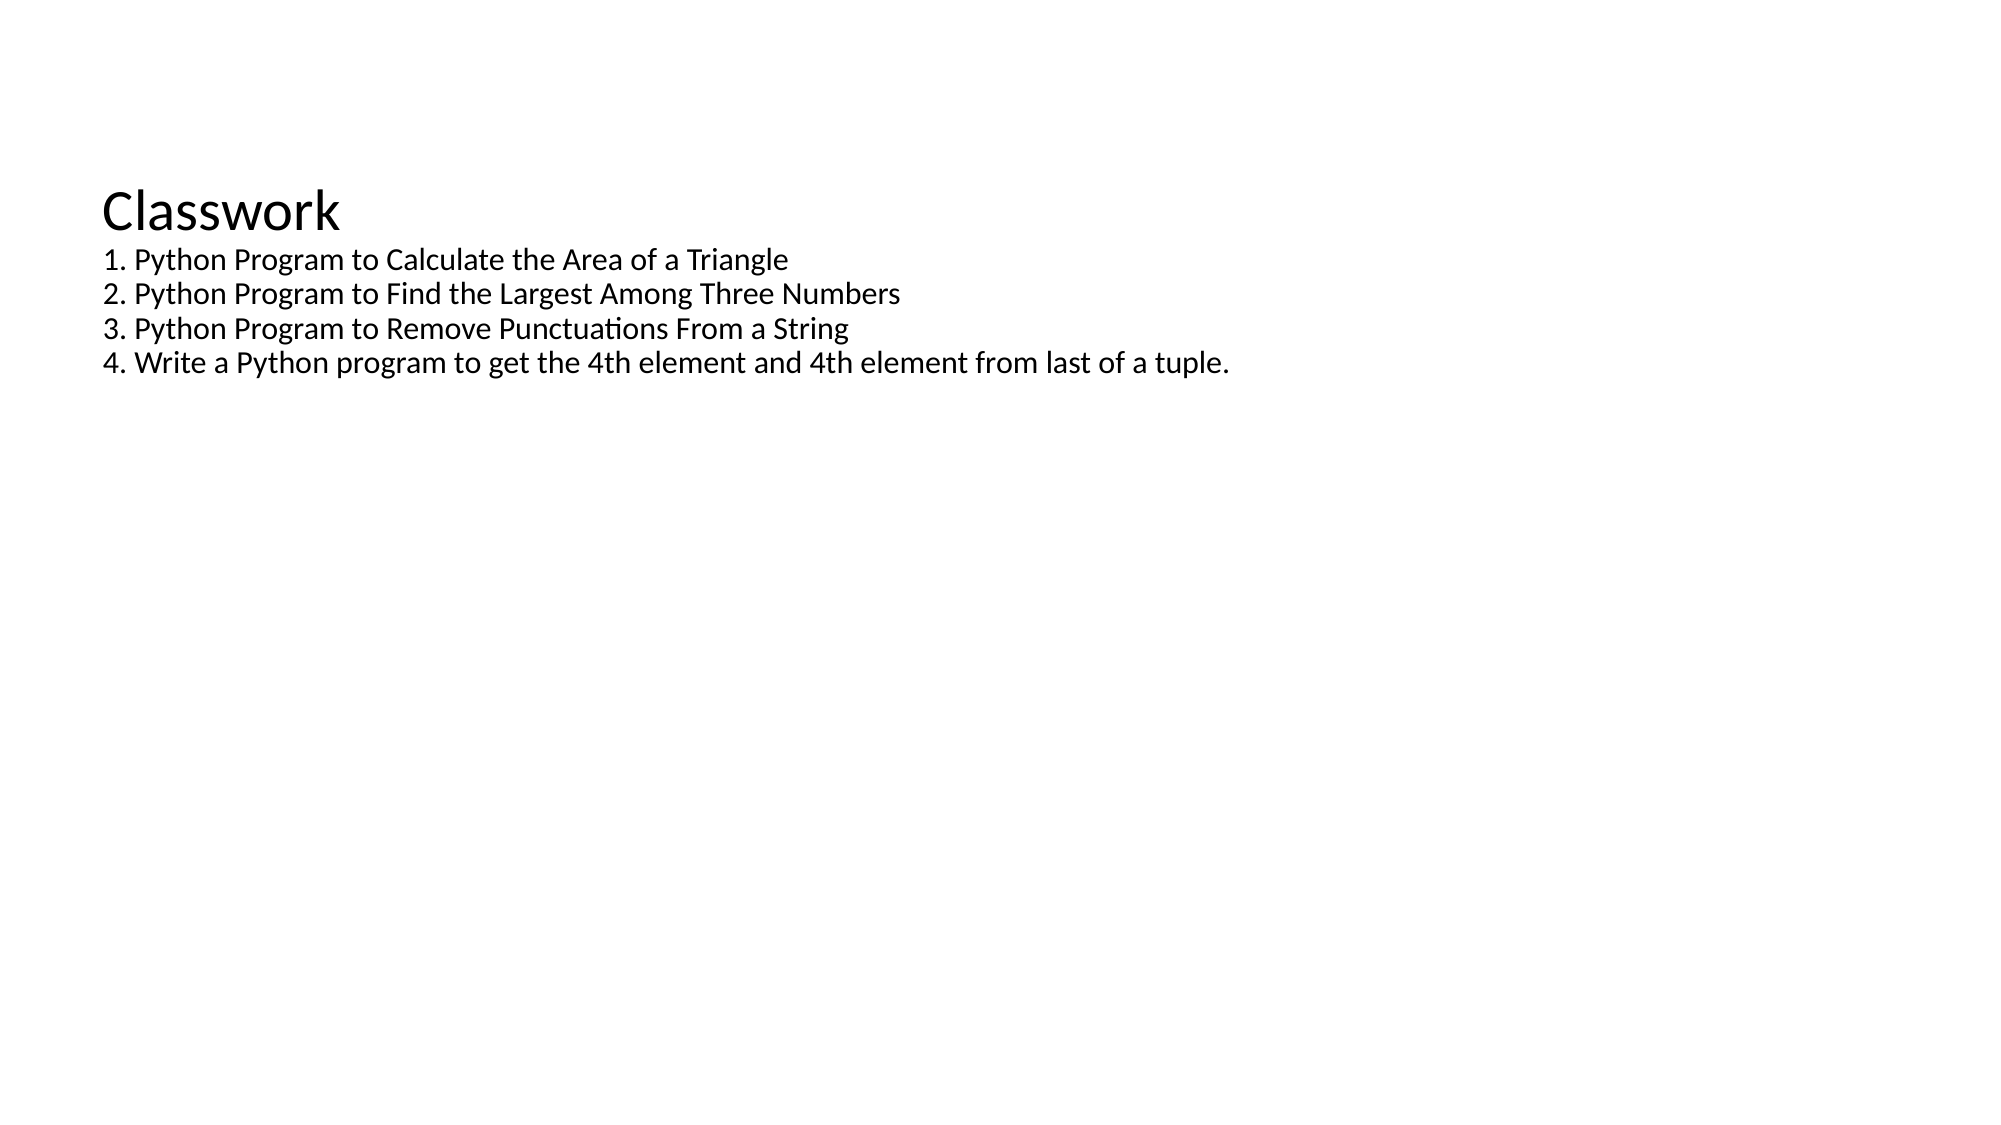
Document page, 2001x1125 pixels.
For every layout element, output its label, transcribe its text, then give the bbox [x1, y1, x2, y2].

title Classwork 1. Python Program to Calculate the Area of a Triangle 2. Python Program to Find the Largest Among Three Numbers 3. Python Program to Remove Punctuations From a String 4. Write a Python program to get the 4th element and 4th element from last of a tuple. [87, 171, 1813, 389]
